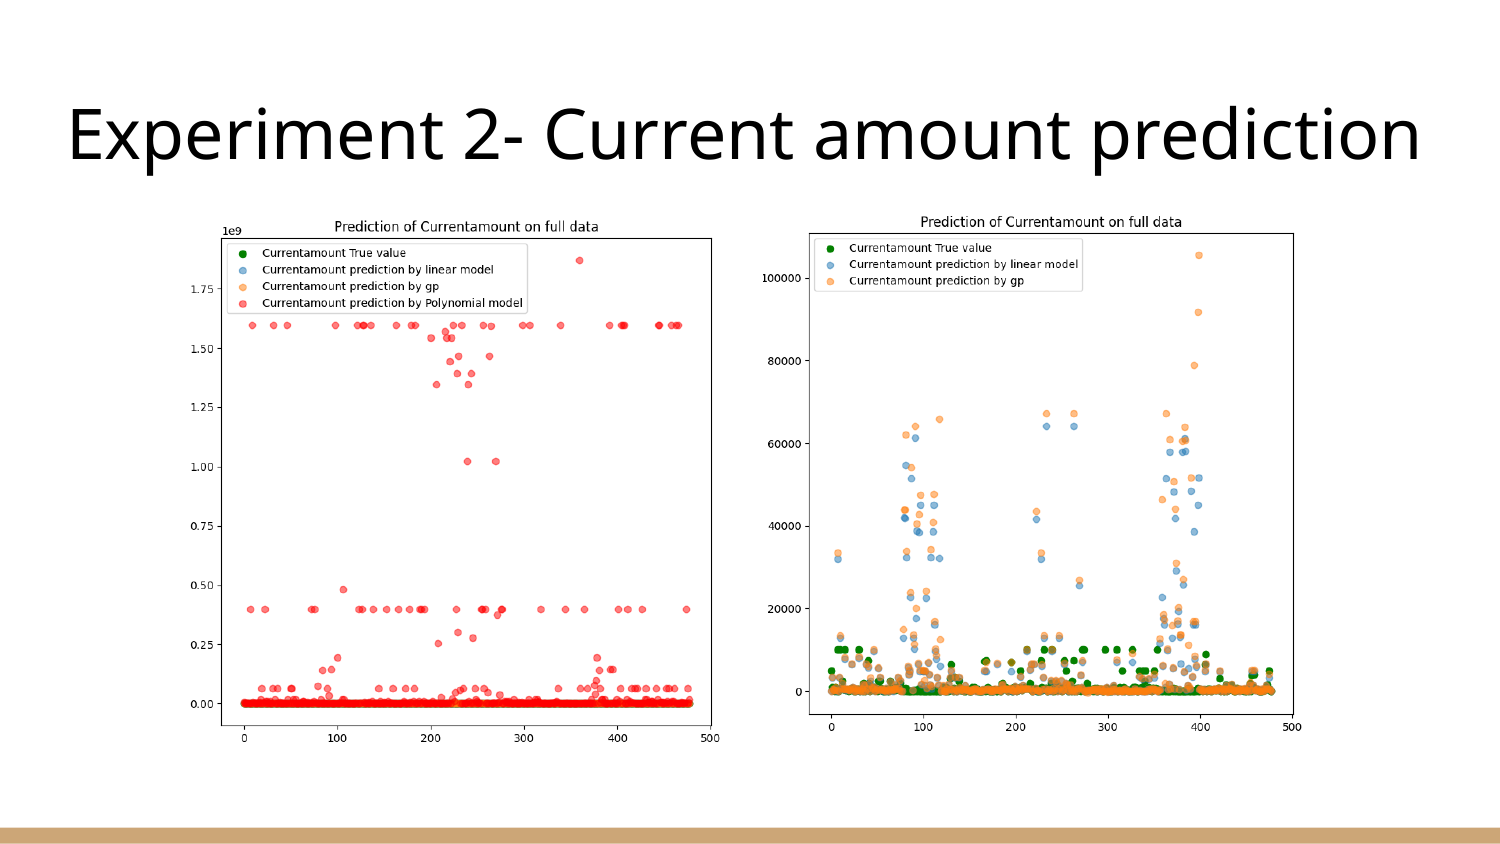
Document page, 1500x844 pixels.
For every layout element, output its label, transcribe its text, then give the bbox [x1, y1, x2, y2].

picture [763, 213, 1324, 739]
picture [186, 213, 742, 756]
title Experiment 2- Current amount prediction [51, 51, 1449, 189]
